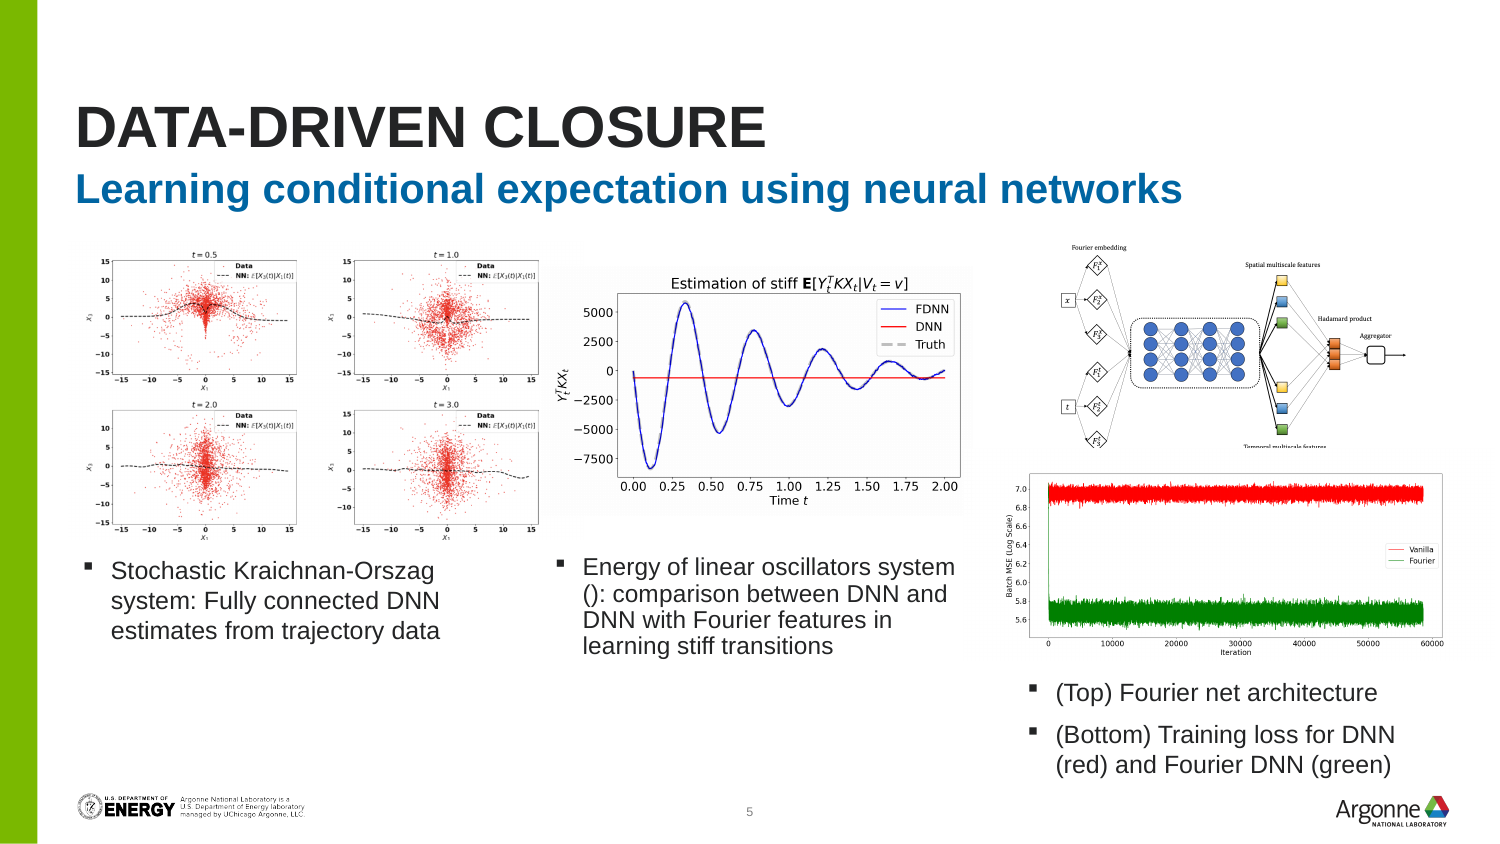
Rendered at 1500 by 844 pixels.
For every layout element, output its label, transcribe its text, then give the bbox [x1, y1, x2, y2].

title DATA-DRIVEN CLOSURE [75, 58, 1449, 161]
list (Top) Fourier net architecture (Bottom) Training loss for DNN (red) and Fourier DNN (green) [1027, 676, 1432, 747]
picture [1330, 787, 1458, 834]
list Stochastic Kraichnan-Orszag system: Fully connected DNN estimates from trajectory data [82, 554, 487, 665]
slide_number 5 [712, 796, 788, 819]
list Learning conditional expectation using neural networks [75, 167, 1449, 227]
picture [75, 791, 308, 822]
picture [68, 241, 1496, 662]
